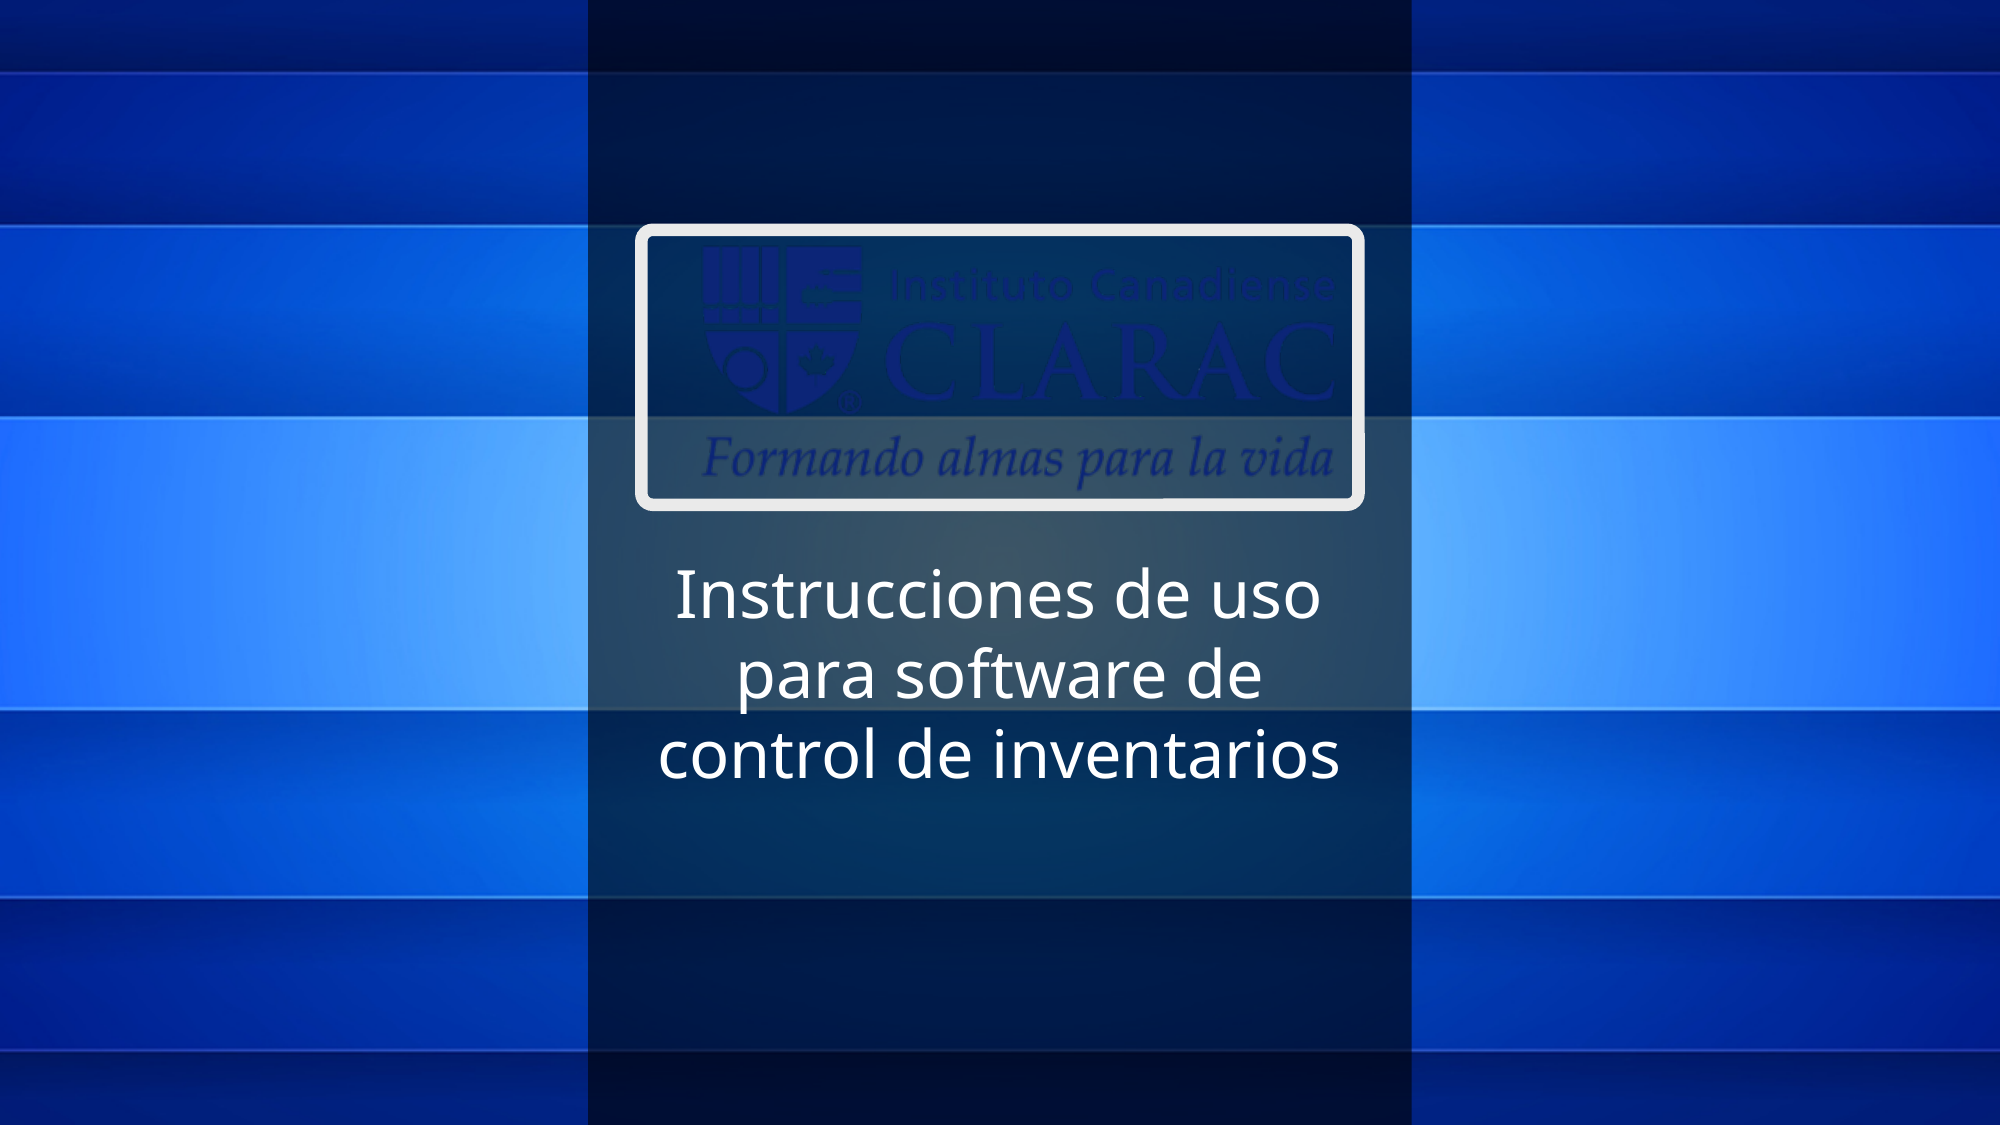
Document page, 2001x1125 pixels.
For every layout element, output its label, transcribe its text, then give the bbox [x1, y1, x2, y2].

picture [0, 0, 2000, 1125]
text_box Instrucciones de uso para software de control de inventarios [633, 544, 1367, 800]
